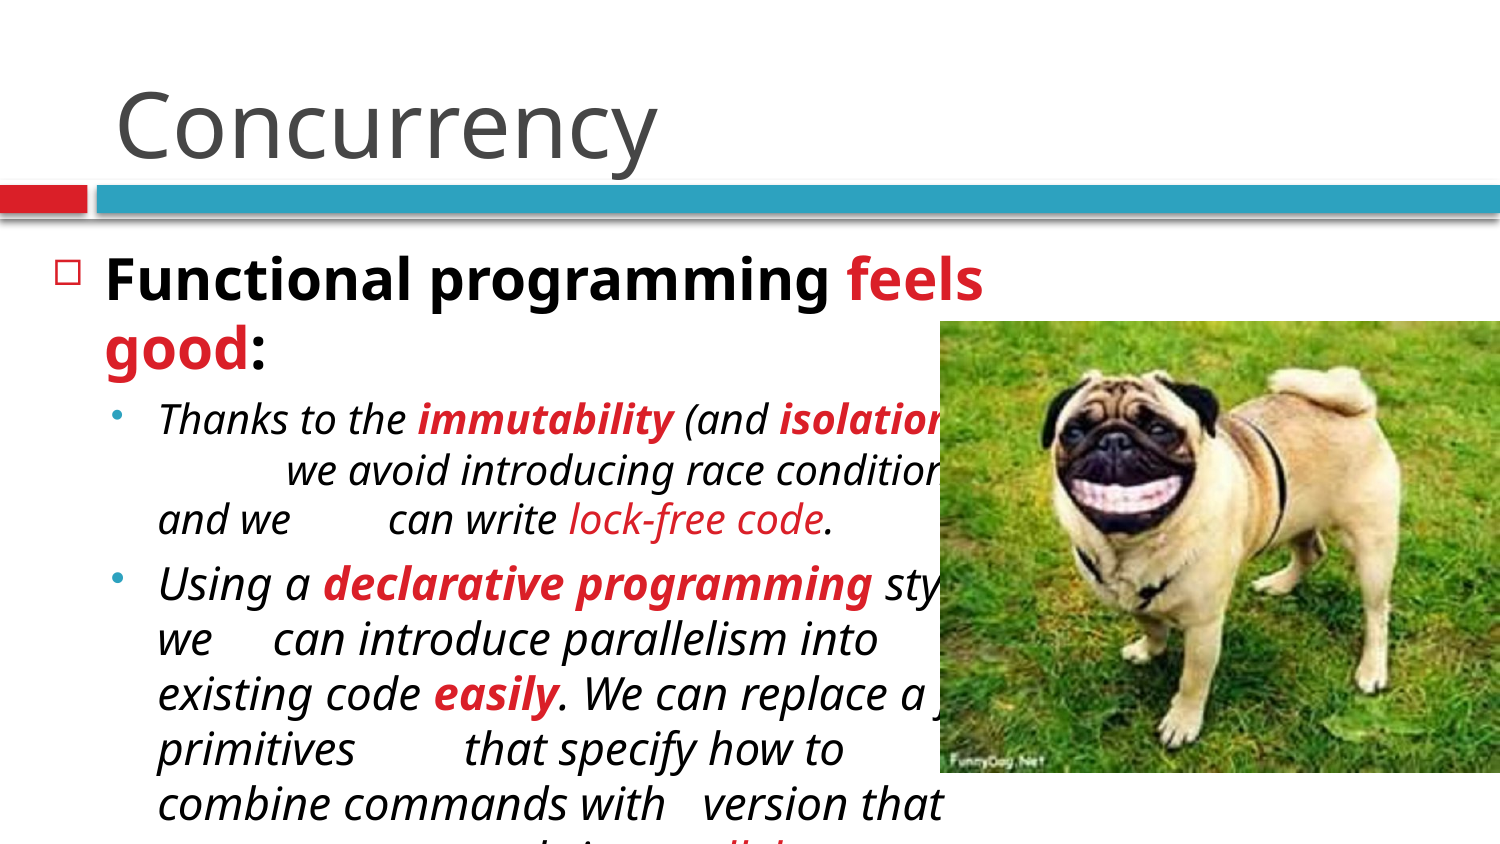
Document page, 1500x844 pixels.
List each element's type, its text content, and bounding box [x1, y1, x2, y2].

picture [940, 321, 1500, 773]
list Functional programming feels good: Thanks to the immutability (and isolation), we avoid introducing race conditions and we can write lock-free code. Using a declarative programming style we can introduce parallelism into existing code easily. We can replace a few primitives that specify how to combine commands with version that executes commands in parallel [37, 234, 1025, 810]
title Concurrency [99, 19, 1438, 185]
